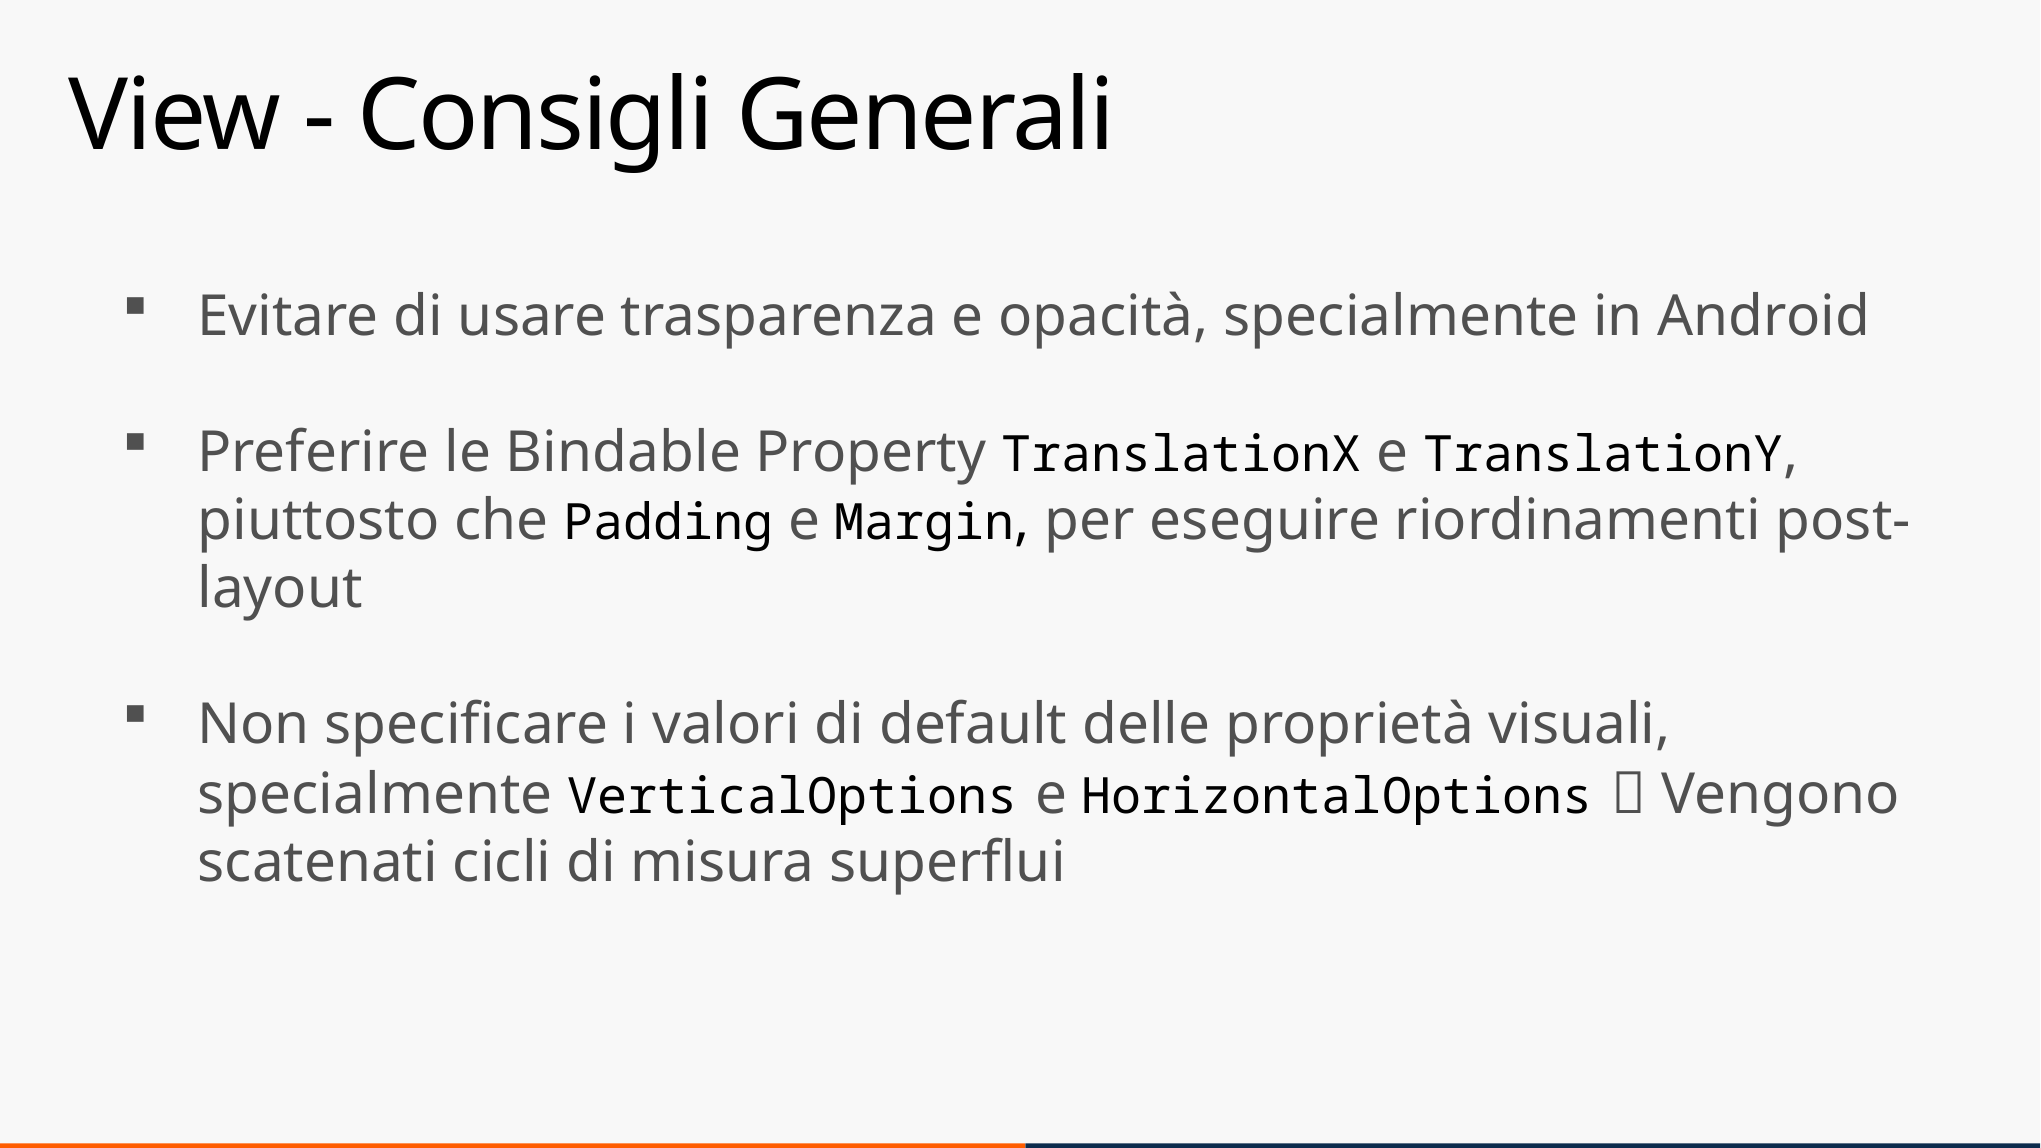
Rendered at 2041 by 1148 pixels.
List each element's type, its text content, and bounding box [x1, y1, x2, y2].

title View - Consigli Generali [45, 48, 1996, 199]
text_box Evitare di usare trasparenza e opacità, specialmente in Android Preferire le Bindable Property TranslationX e TranslationY, piuttosto che Padding e Margin, per eseguire riordinamenti post-layout Non specificare i valori di default delle proprietà visuali, specialmente VerticalOptions e HorizontalOptions  Vengono scatenati cicli di misura superflui [119, 278, 1945, 893]
